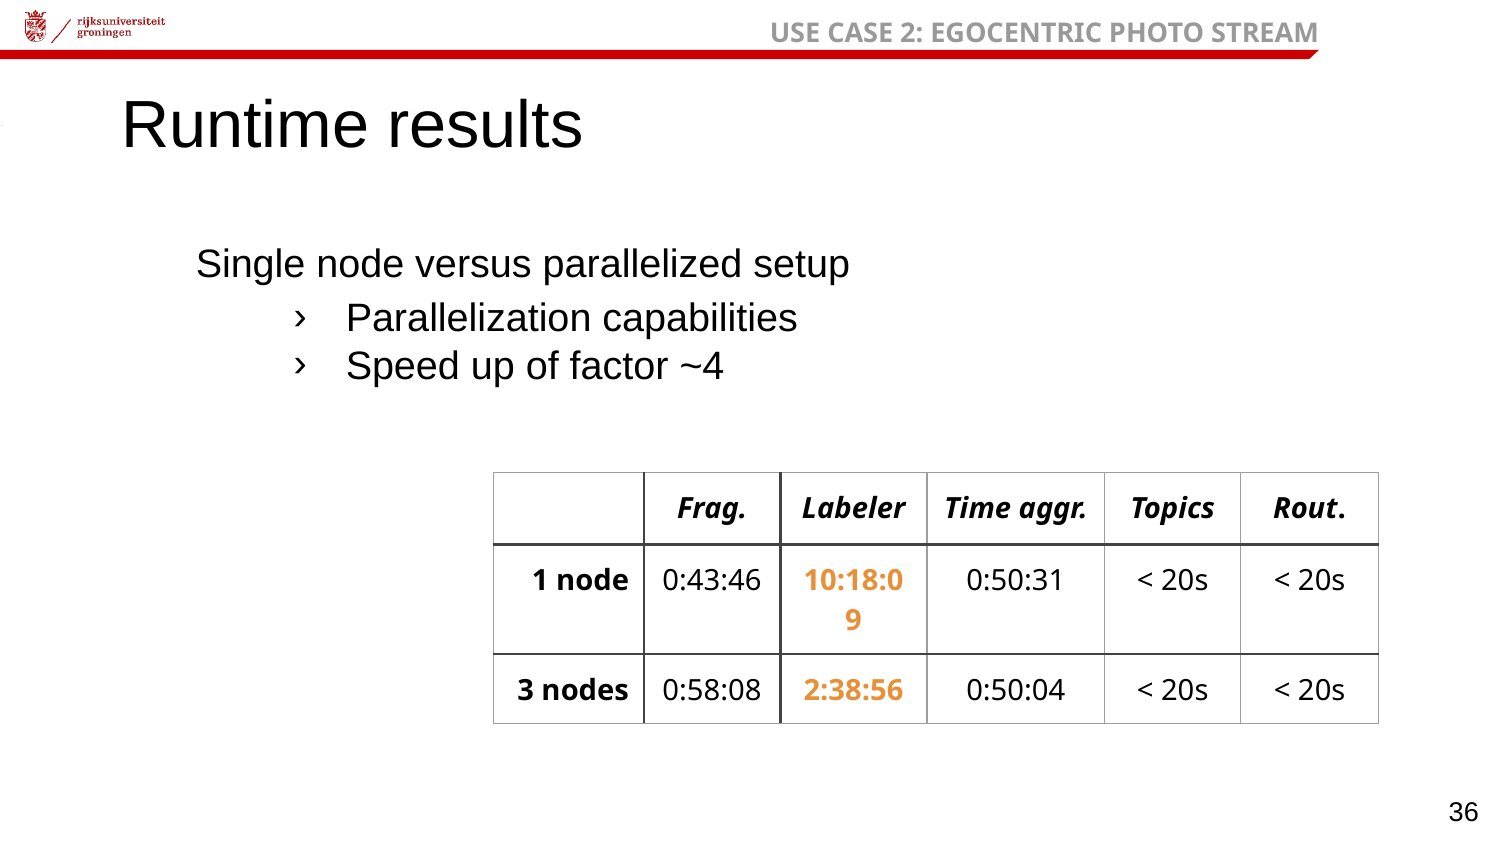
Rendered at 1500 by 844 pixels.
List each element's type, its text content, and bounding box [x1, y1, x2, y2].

slide_number ‹#› [1403, 779, 1494, 844]
text_box USE CASE 2: EGOCENTRIC PHOTO STREAM [741, 0, 1334, 50]
table_header Topics [1105, 473, 1240, 543]
table_header Time aggr. [928, 473, 1104, 543]
table_cell < 20s [1105, 546, 1240, 653]
table_cell 0:50:04 [928, 655, 1104, 723]
title Runtime results [0, 71, 1500, 170]
table_header Frag. [645, 473, 779, 543]
list Single node versus parallelized setup Parallelization capabilities Speed up of factor ~4 [0, 179, 1500, 813]
table_cell 0:43:46 [645, 546, 779, 653]
table_cell < 20s [1241, 546, 1378, 653]
table_header Rout. [1241, 473, 1378, 543]
table_cell < 20s [1105, 655, 1240, 723]
table_cell 2:38:56 [782, 655, 926, 723]
table_cell 0:50:31 [928, 546, 1104, 653]
table_cell 1 node [494, 546, 643, 653]
table_cell 10:18:09 [782, 546, 926, 653]
table_header [494, 473, 643, 543]
table_cell 3 nodes [494, 655, 643, 723]
picture [25, 10, 165, 43]
table_cell 0:58:08 [645, 655, 779, 723]
table_cell < 20s [1241, 655, 1378, 723]
table_header Labeler [782, 473, 926, 543]
